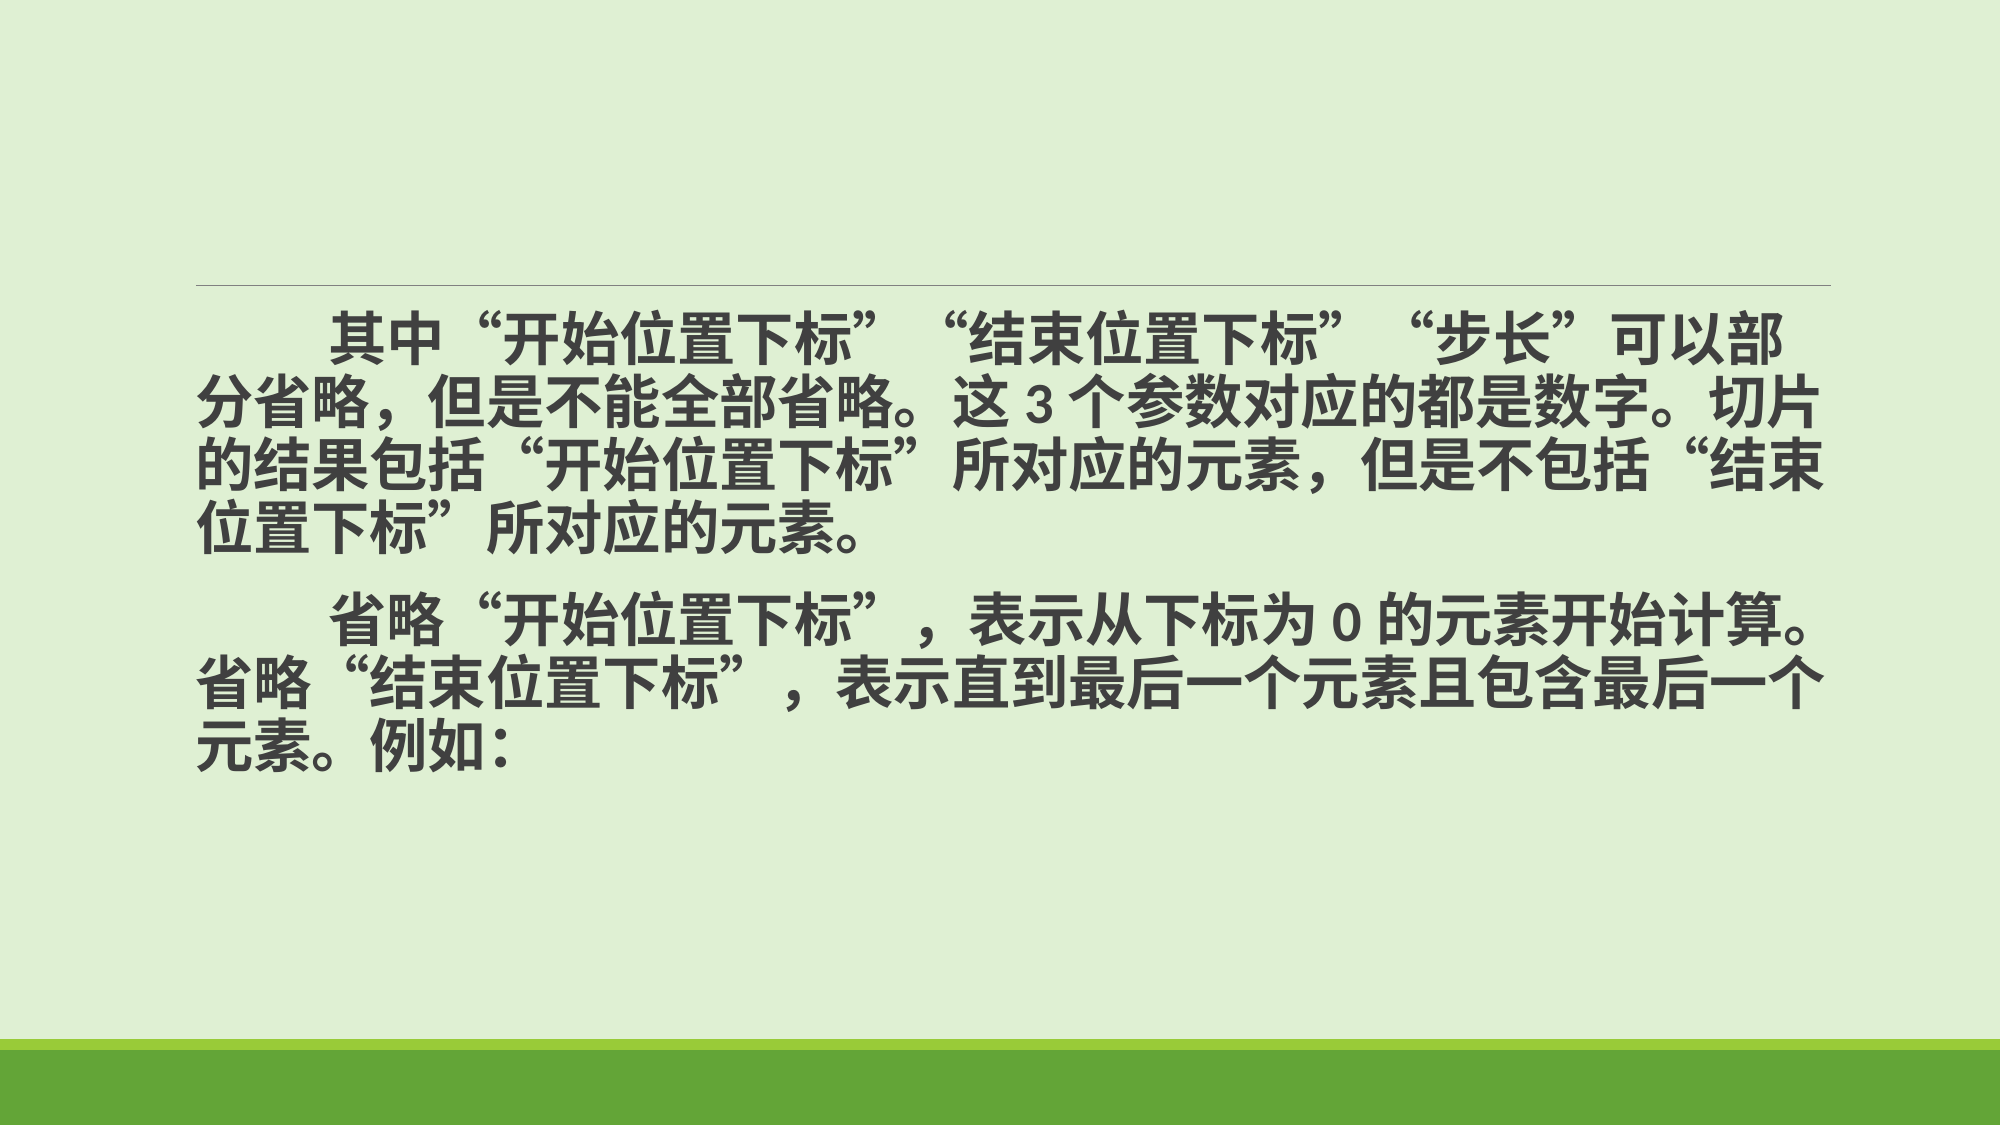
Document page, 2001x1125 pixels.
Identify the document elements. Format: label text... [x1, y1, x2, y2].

list 其中“开始位置下标”“结束位置下标”“步长”可以部分省略，但是不能全部省略。这3个参数对应的都是数字。切片的结果包括“开始位置下标”所对应的元素，但是不包括“结束位置下标”所对应的元素。 省略“开始位置下标”，表示从下标为0的元素开始计算。省略“结束位置下标”，表示直到最后一个元素且包含最后一个元素。例如： [180, 302, 1830, 963]
